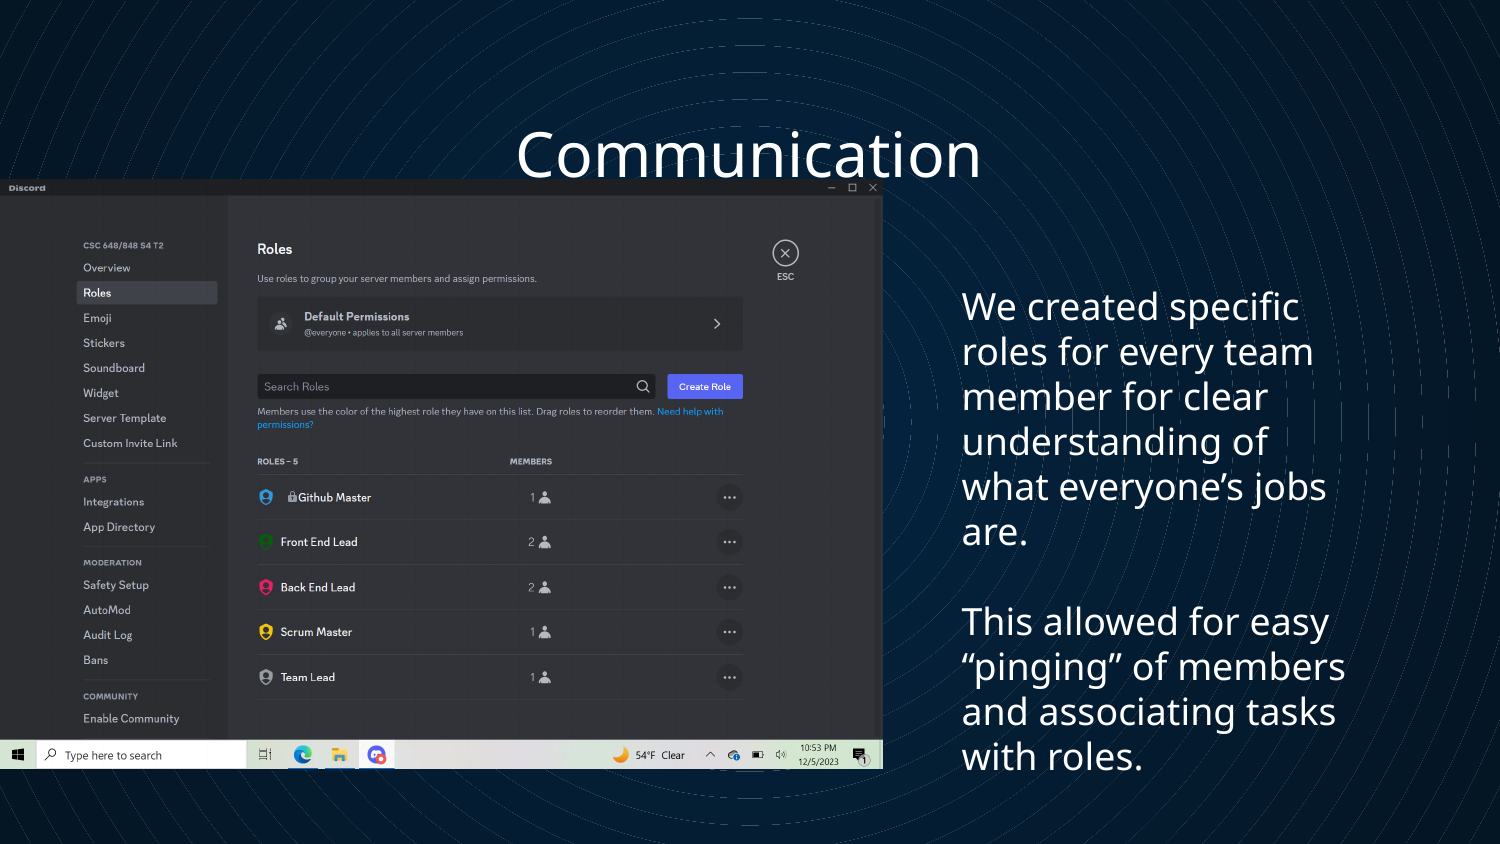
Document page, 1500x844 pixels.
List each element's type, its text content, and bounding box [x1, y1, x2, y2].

picture [0, 179, 883, 769]
title Communication [51, 105, 1449, 206]
text_box We created specific roles for every team member for clear understanding of what everyone’s jobs are. This allowed for easy “pinging” of members and associating tasks with roles. [946, 267, 1380, 769]
